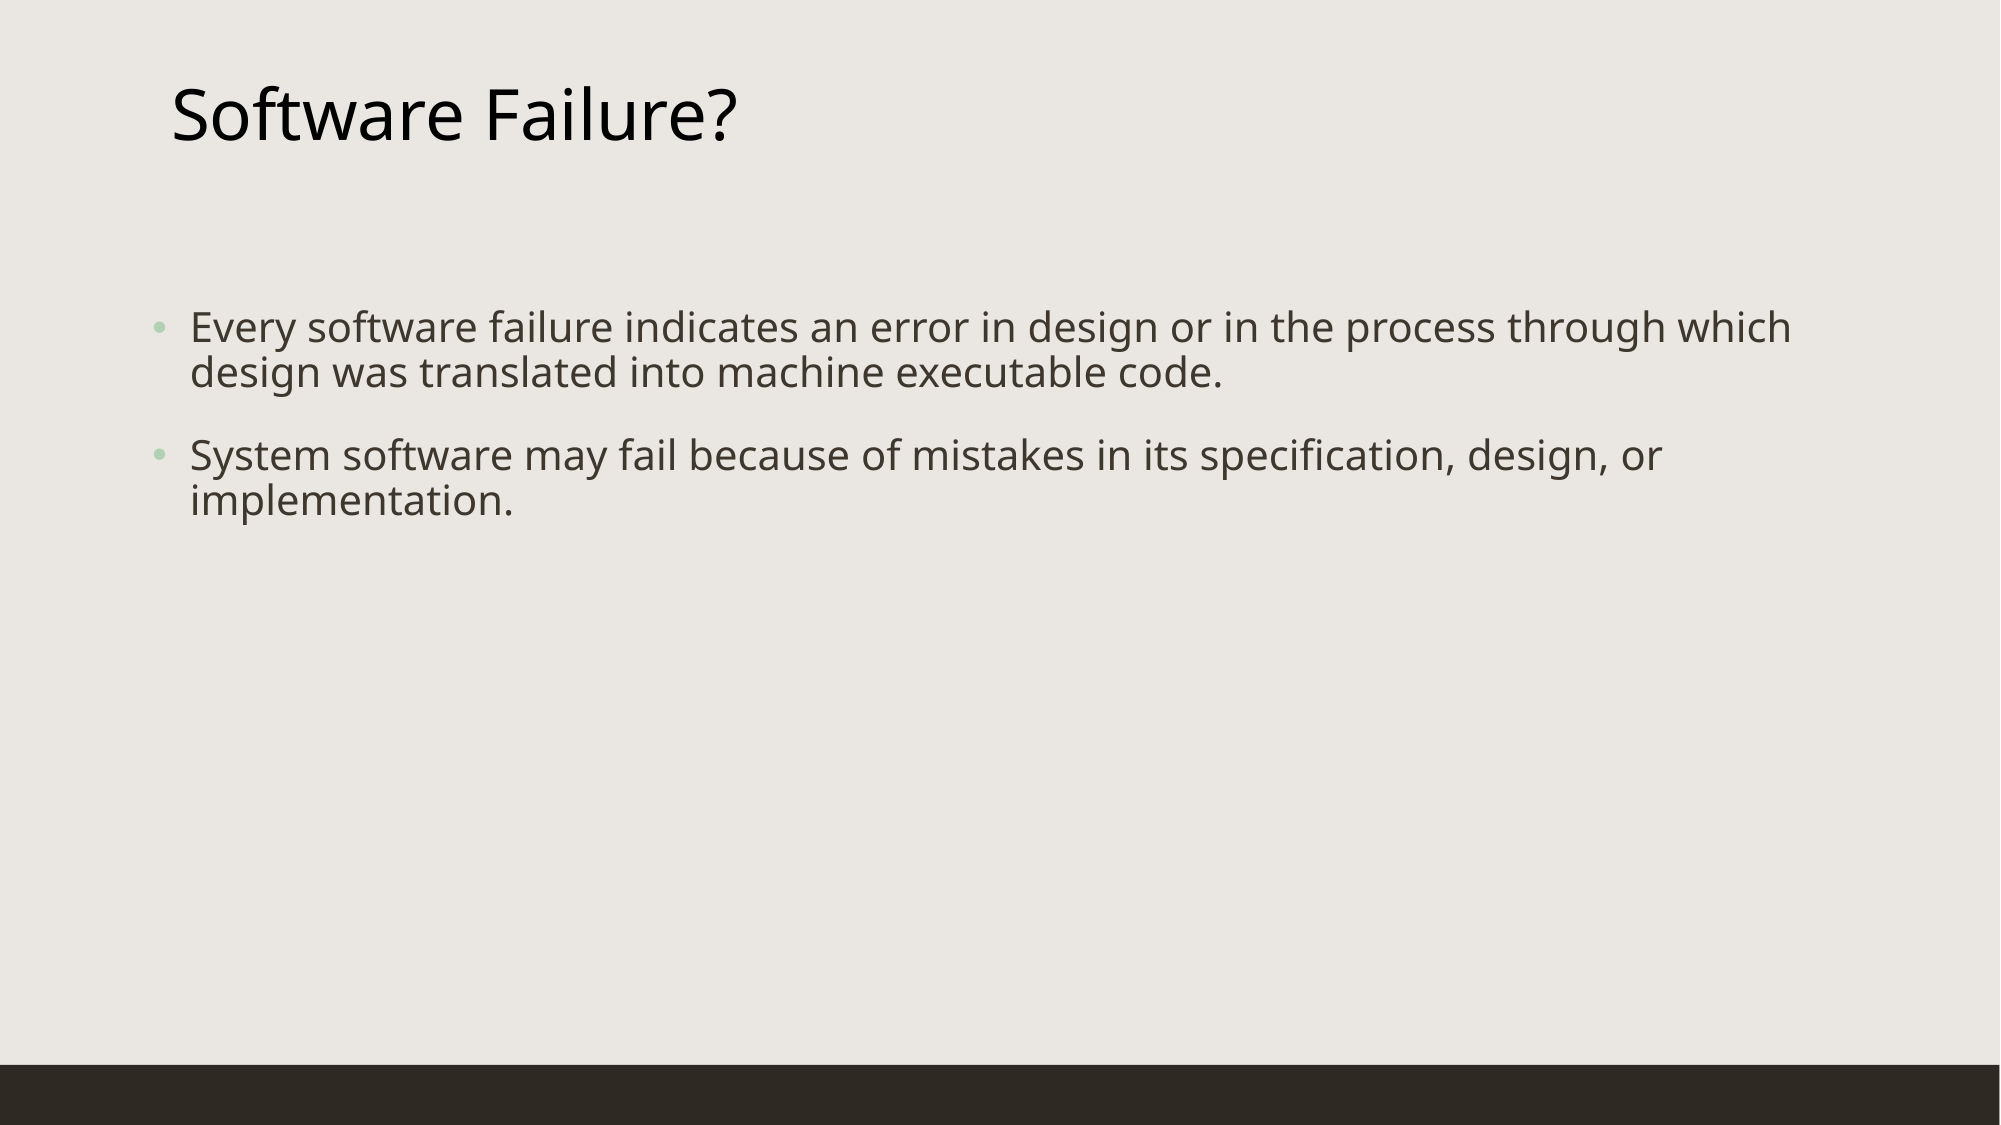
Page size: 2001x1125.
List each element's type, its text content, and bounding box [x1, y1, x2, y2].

title Software Failure? [137, 59, 1863, 248]
list Every software failure indicates an error in design or in the process through which design was translated into machine executable code. System software may fail because of mistakes in its specification, design, or implementation. [137, 299, 1863, 1014]
